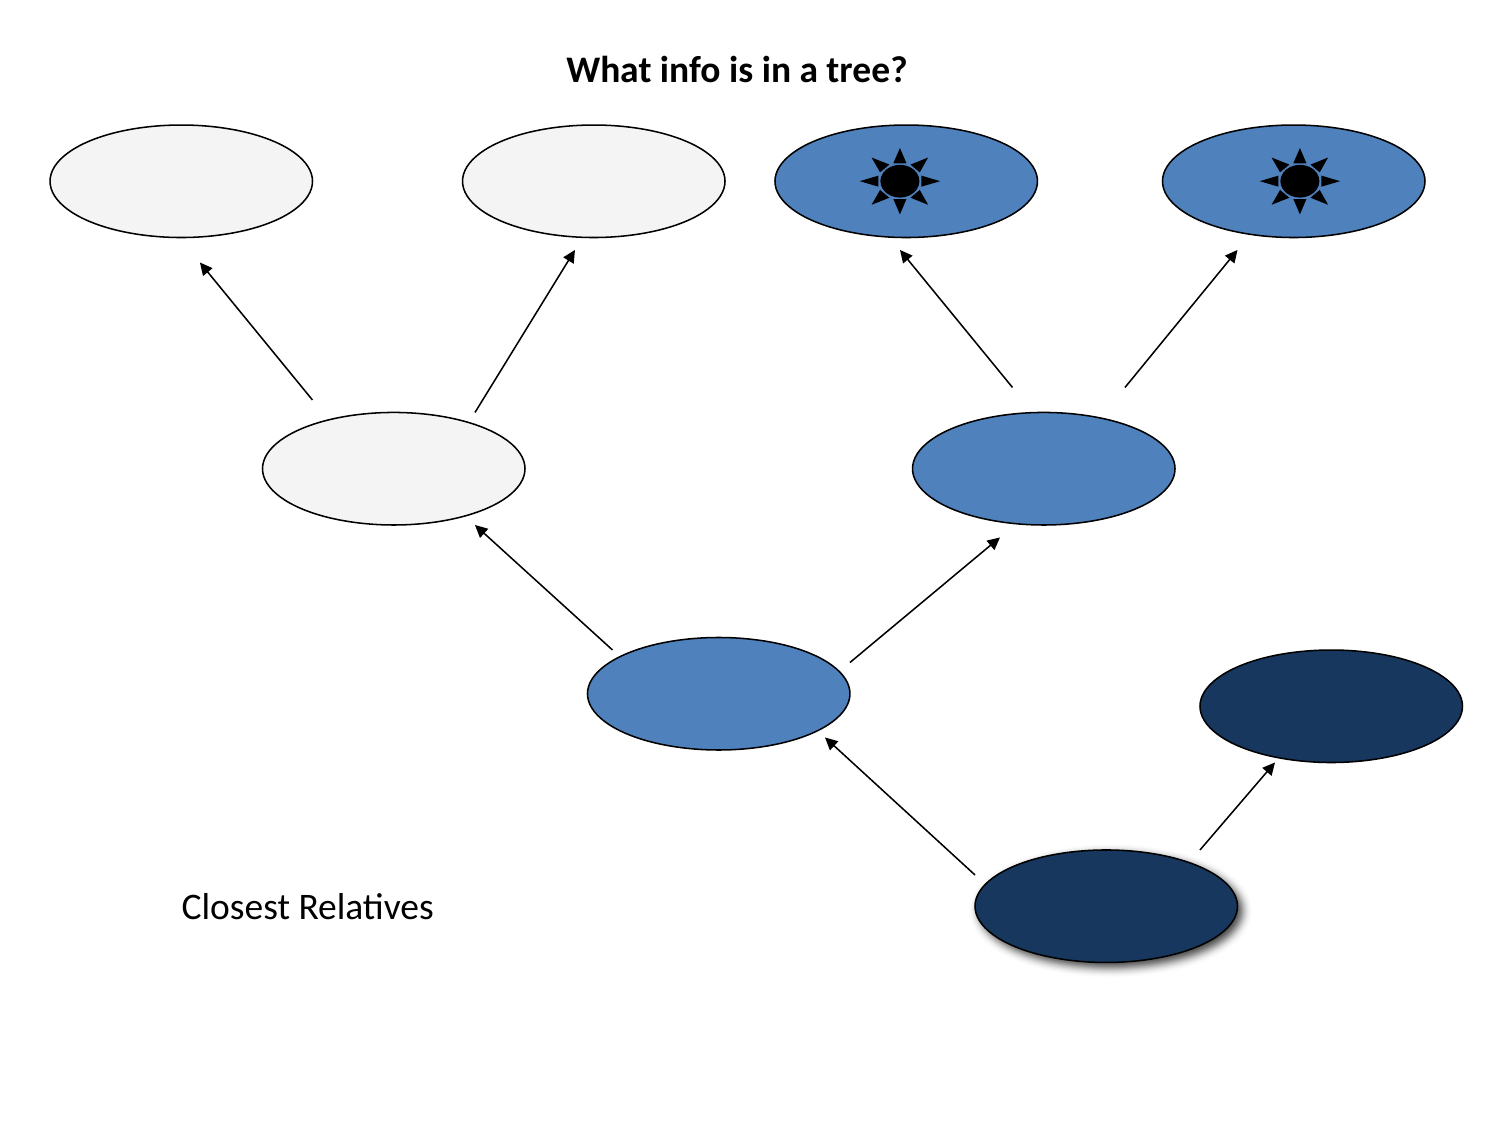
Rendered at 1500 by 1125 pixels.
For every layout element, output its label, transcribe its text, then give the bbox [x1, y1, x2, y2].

text_box [894, 199, 906, 213]
text_box [774, 125, 1038, 238]
text_box [1262, 176, 1278, 186]
text_box [1200, 650, 1463, 763]
text_box [50, 125, 313, 238]
text_box [1281, 165, 1319, 197]
text_box [1294, 199, 1306, 213]
text_box Closest Relatives [166, 874, 450, 935]
text_box [862, 176, 878, 186]
text_box [1294, 149, 1306, 163]
text_box [262, 412, 526, 526]
text_box [911, 191, 927, 204]
text_box [1124, 249, 1238, 388]
text_box [911, 159, 927, 172]
text_box [900, 249, 1013, 388]
text_box [462, 125, 726, 238]
text_box [849, 537, 1000, 663]
text_box [881, 165, 919, 197]
text_box [922, 176, 938, 186]
text_box [1322, 176, 1338, 186]
text_box [894, 149, 906, 163]
text_box [587, 637, 850, 751]
text_box [1311, 159, 1327, 172]
text_box [912, 412, 1176, 526]
text_box [1311, 191, 1327, 204]
text_box [1162, 125, 1426, 238]
text_box [873, 159, 888, 172]
text_box [1273, 159, 1288, 172]
text_box [474, 525, 613, 651]
text_box [1273, 191, 1288, 204]
text_box What info is in a tree? [551, 37, 924, 98]
text_box [873, 191, 888, 204]
text_box [825, 737, 976, 876]
text_box [199, 262, 313, 401]
text_box [474, 249, 575, 413]
text_box [975, 849, 1238, 963]
text_box [1199, 762, 1276, 851]
